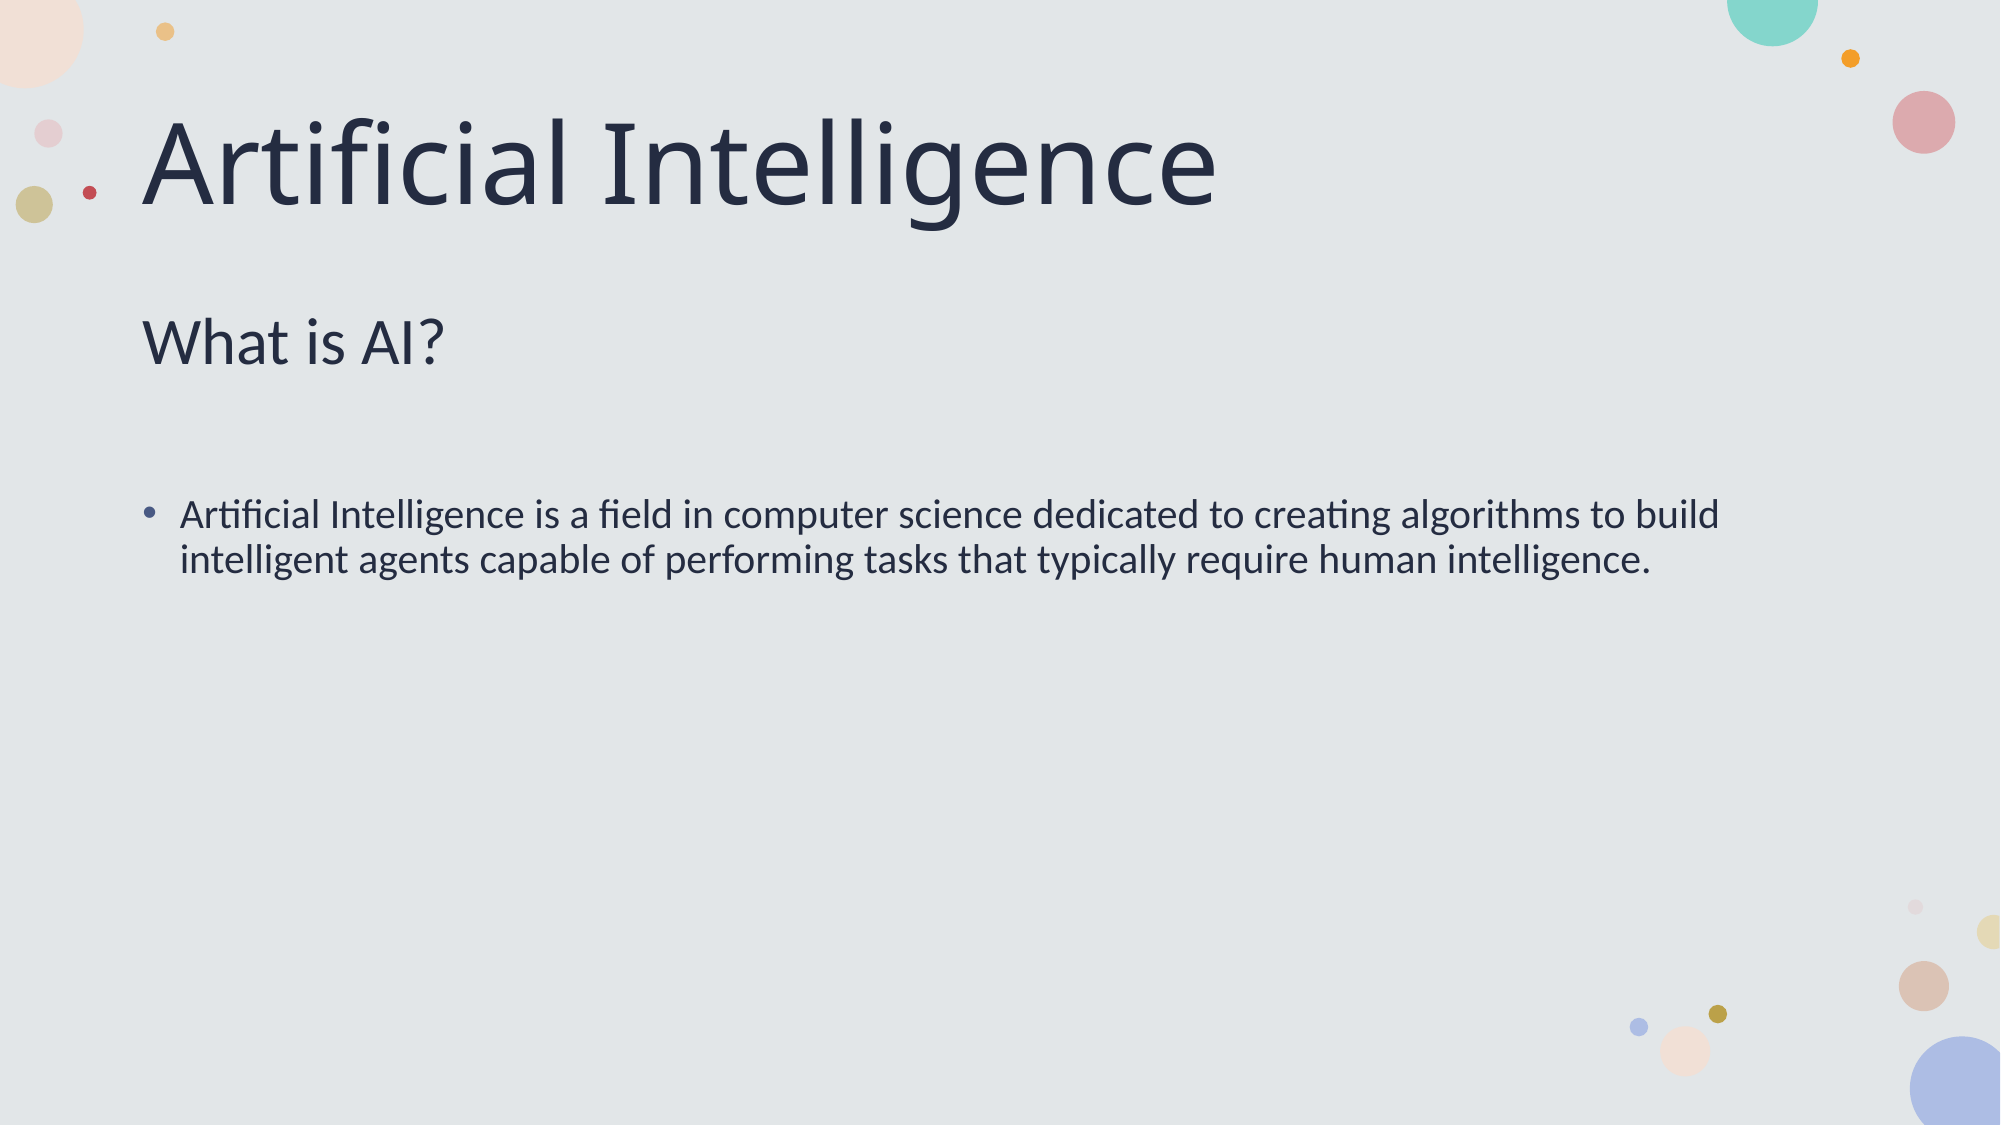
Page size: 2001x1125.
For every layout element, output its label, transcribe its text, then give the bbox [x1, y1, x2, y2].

title Artificial Intelligence [127, 59, 1877, 278]
text_box What is AI? Artificial Intelligence is a field in computer science dedicated to creating algorithms to build intelligent agents capable of performing tasks that typically require human intelligence. [127, 299, 1877, 1014]
